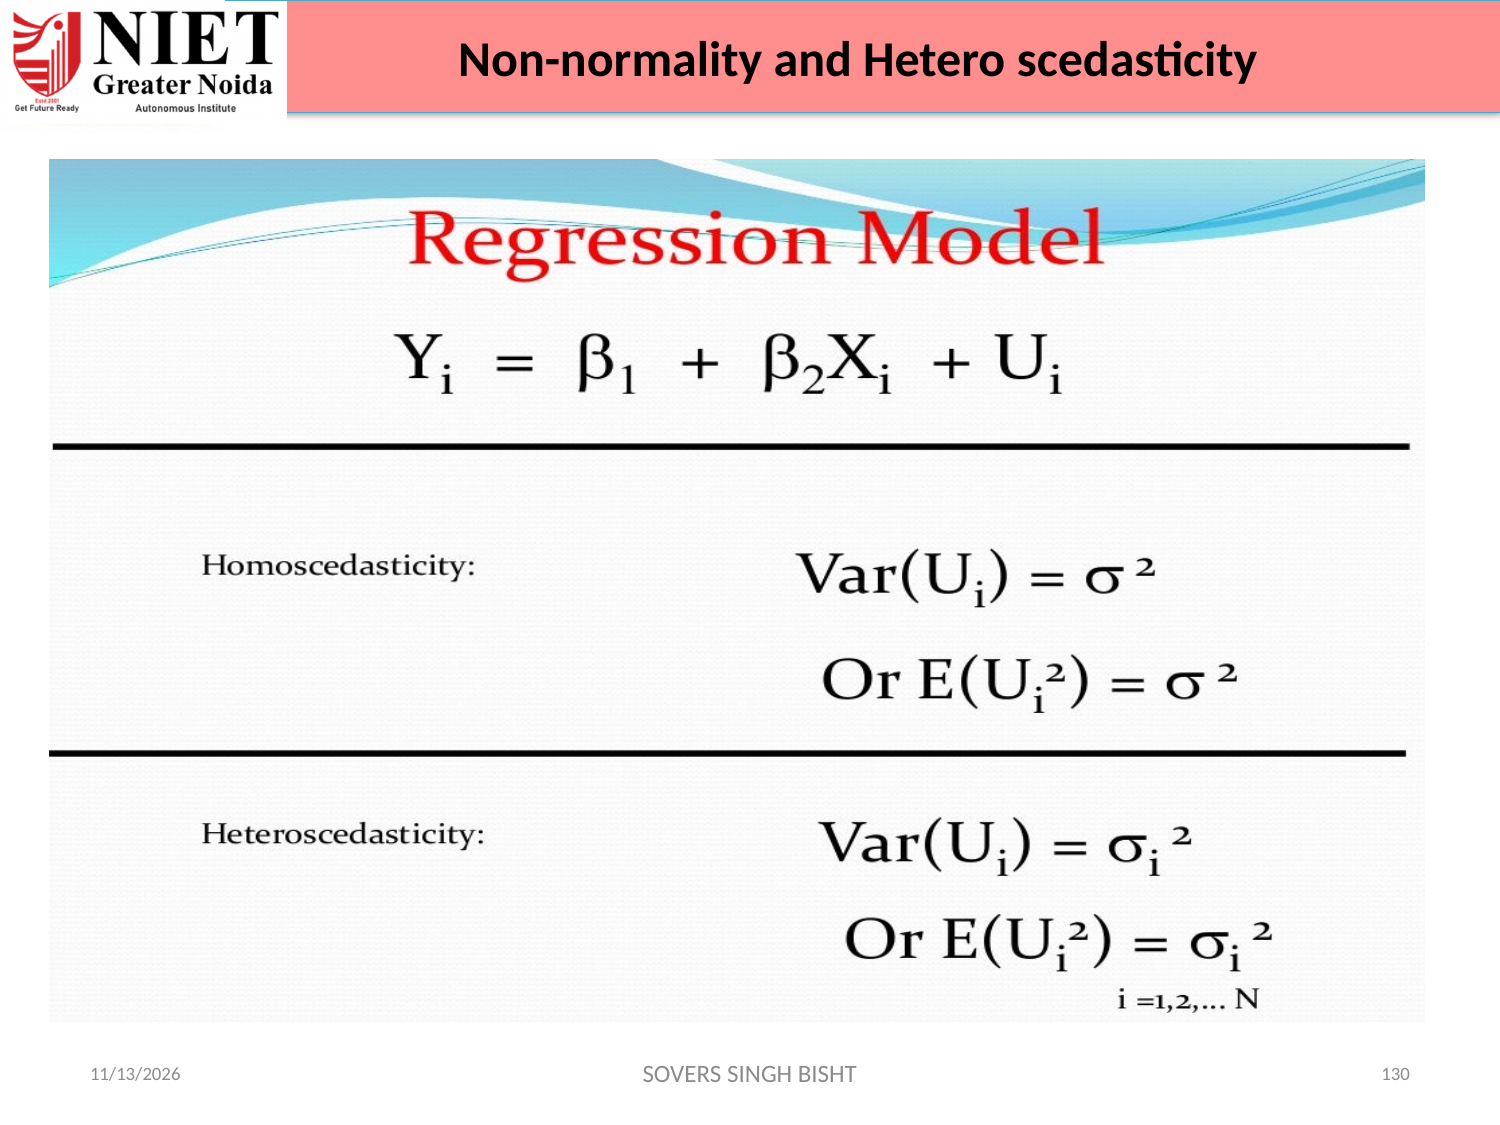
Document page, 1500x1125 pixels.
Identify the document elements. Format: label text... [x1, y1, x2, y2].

picture [0, 0, 288, 134]
footer SOVERS SINGH BISHT [512, 1042, 988, 1103]
slide_number 130 [1074, 1042, 1425, 1103]
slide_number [75, 1042, 425, 1103]
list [49, 159, 1426, 1023]
text_box Non-normality and Hetero scedasticity [288, 0, 1500, 113]
